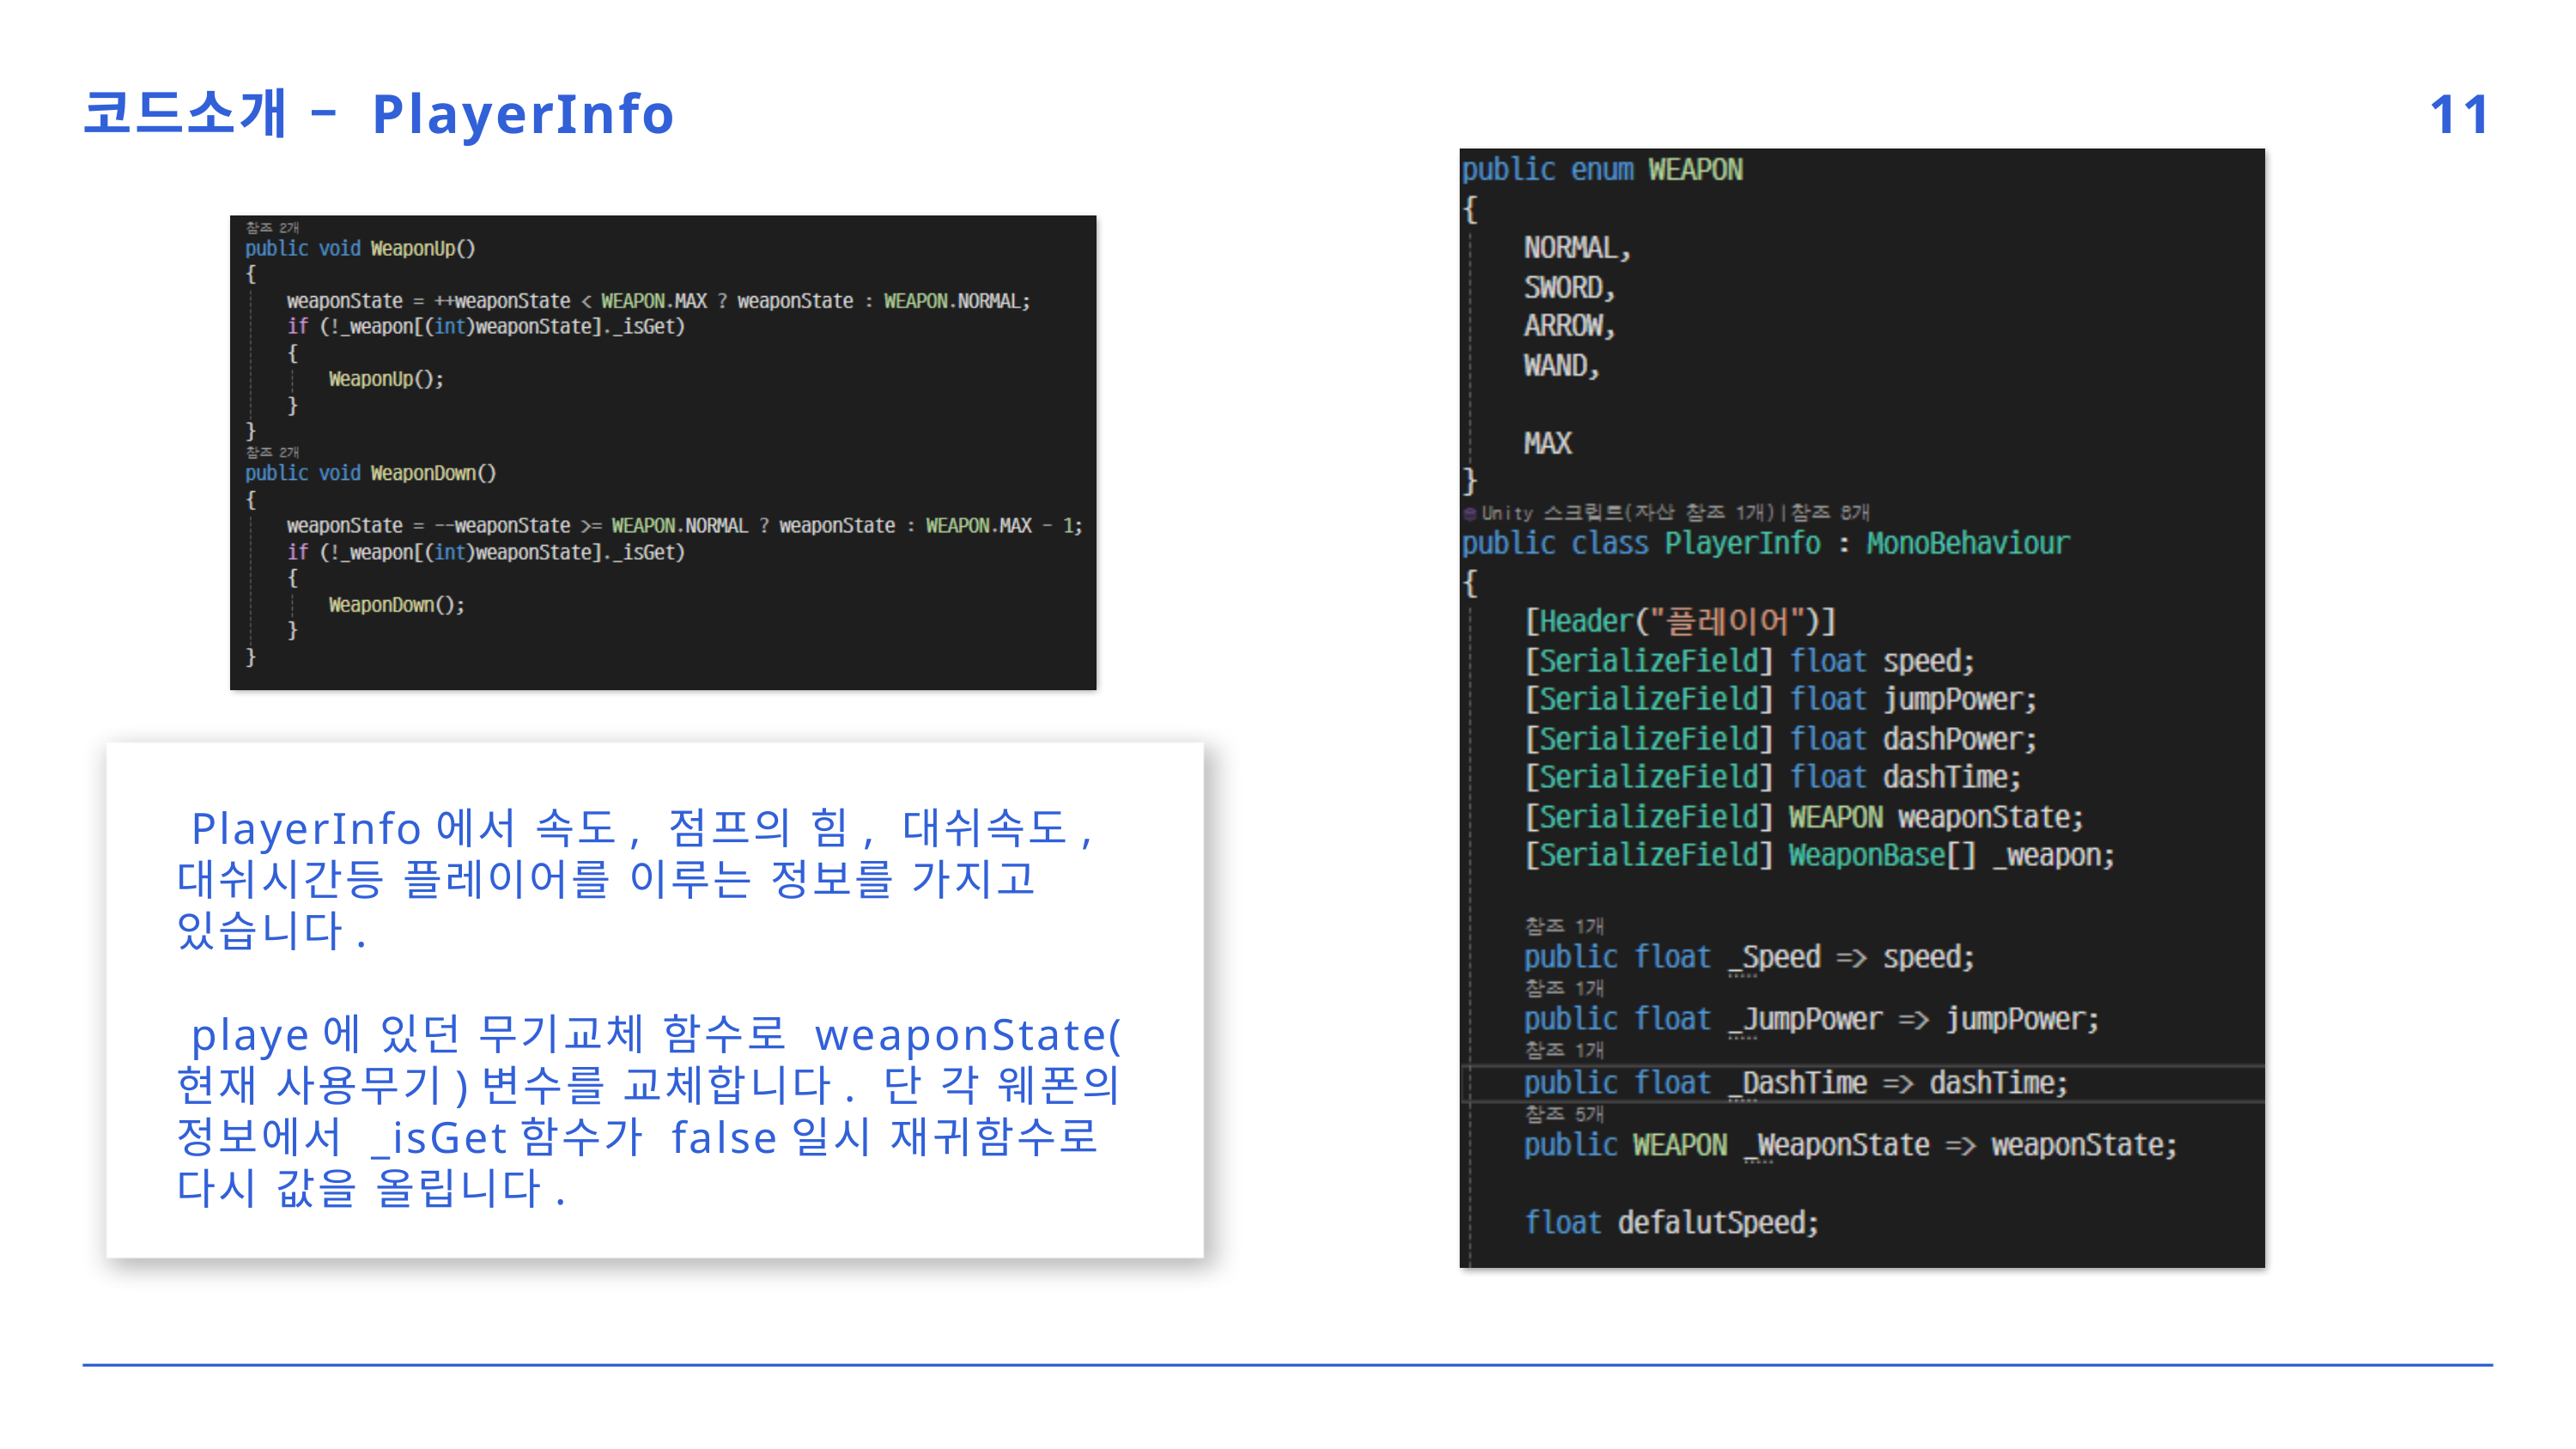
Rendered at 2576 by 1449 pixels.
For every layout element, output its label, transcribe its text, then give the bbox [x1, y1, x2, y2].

text_box 11 [2093, 85, 2494, 145]
picture [229, 215, 1097, 690]
picture [1459, 149, 2265, 1268]
text_box [82, 724, 1244, 1294]
text_box PlayerInfo에서 속도, 점프의 힘, 대쉬속도, 대쉬시간등 플레이어를 이루는 정보를 가지고 있습니다. playe에 있던 무기교체 함수로 weaponState(현재 사용무기)변수를 교체합니다. 단 각 웨폰의 정보에서 _isGet함수가 false일시 재귀함수로 다시 값을 올립니다. [163, 795, 1202, 1220]
text_box 코드소개 – PlayerInfo [82, 85, 1245, 145]
